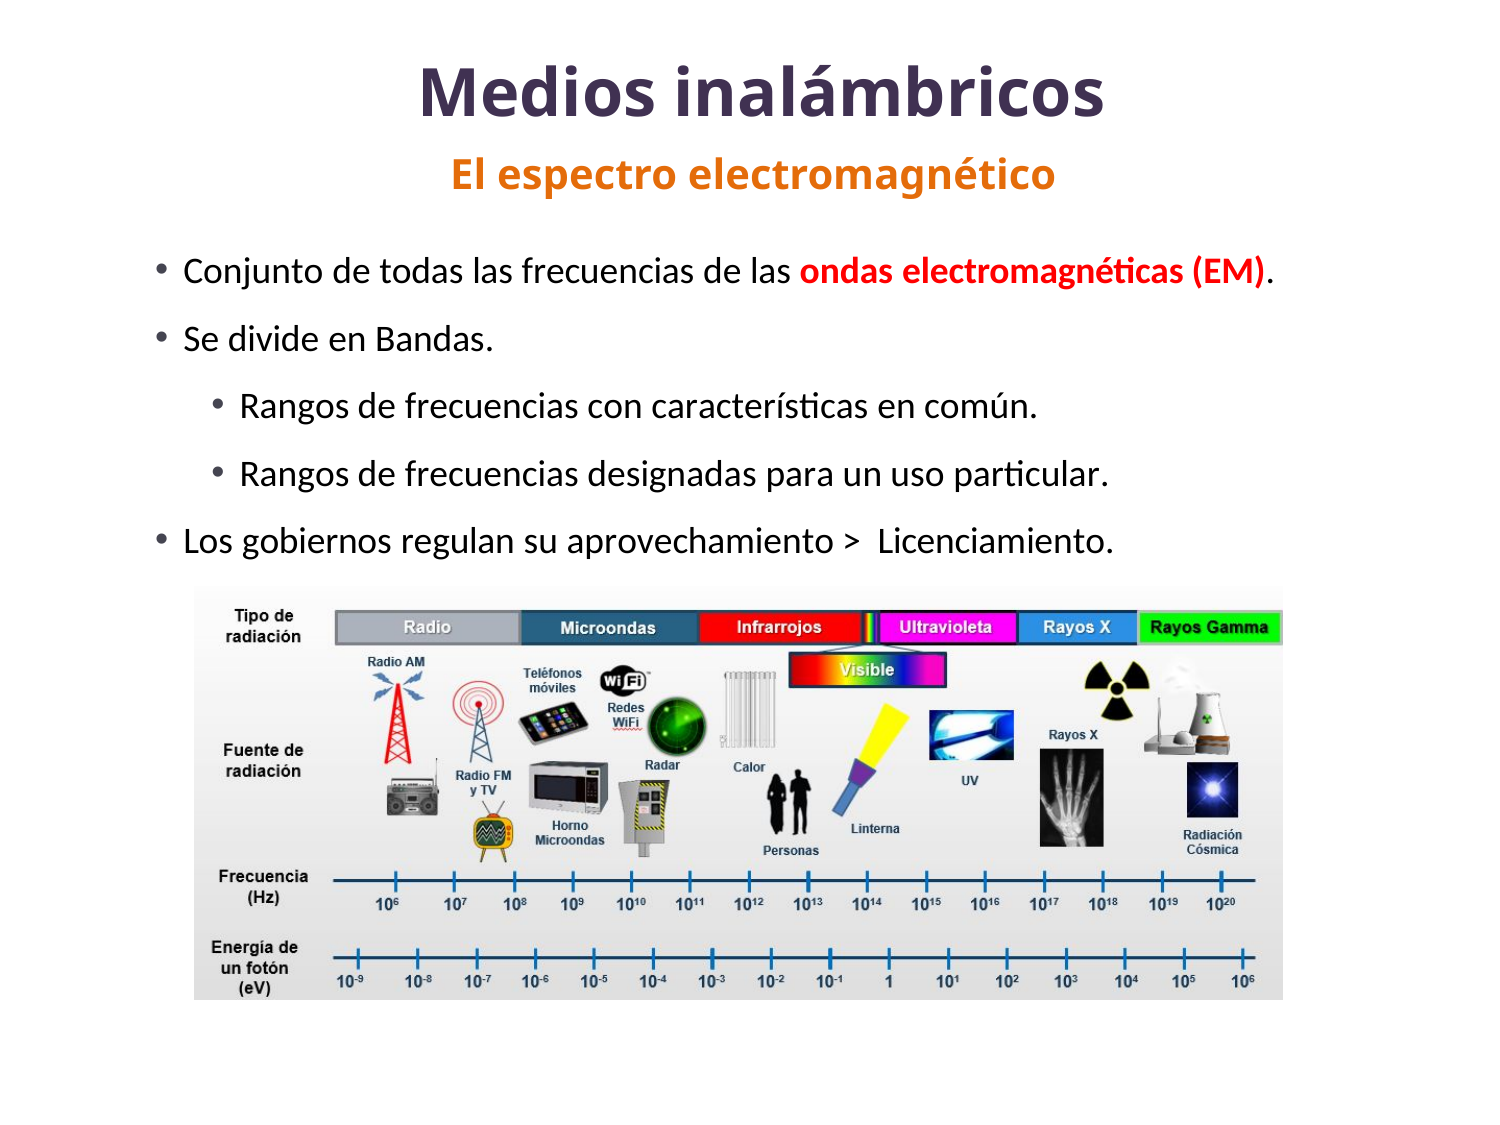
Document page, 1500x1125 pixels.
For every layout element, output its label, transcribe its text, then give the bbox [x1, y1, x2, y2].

text_box El espectro electromagnético [336, 183, 1170, 205]
text_box Conjunto de todas las frecuencias de las ondas electromagnéticas (EM). Se divide en Bandas. Rangos de frecuencias con características en común. Rangos de frecuencias designadas para un uso particular. Los gobiernos regulan su aprovechamiento > Licenciamiento. [153, 223, 1287, 562]
picture [194, 585, 1283, 1000]
text_box Medios inalámbricos [17, 0, 1489, 183]
